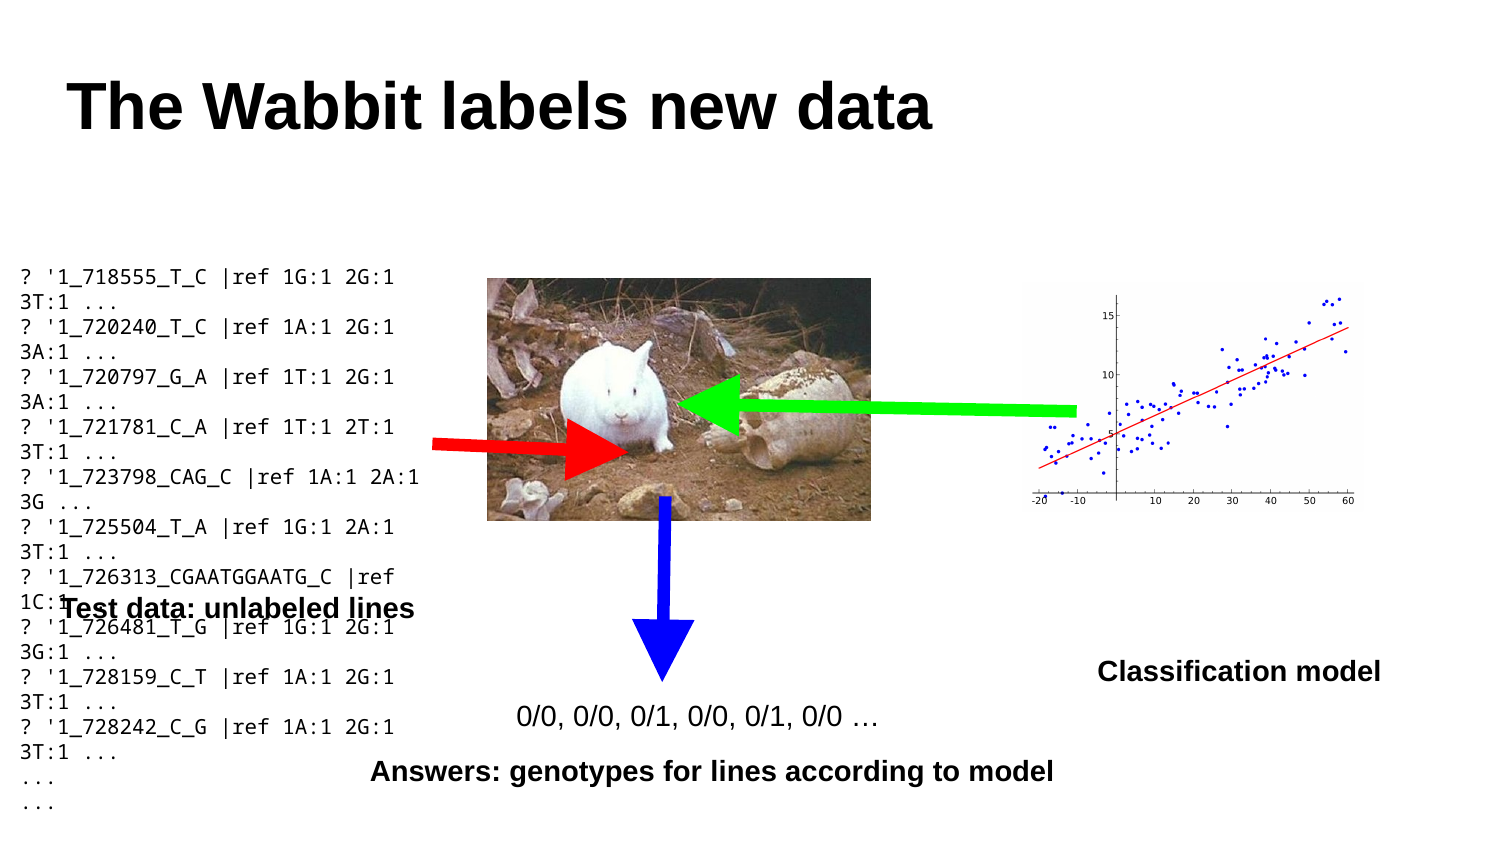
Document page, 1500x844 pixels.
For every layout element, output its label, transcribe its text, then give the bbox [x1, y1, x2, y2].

text_box Test data: unlabeled lines [45, 574, 451, 621]
text_box ? '1_718555_T_C |ref 1G:1 2G:1 3T:1 ... ? '1_720240_T_C |ref 1A:1 2G:1 3A:1 ... ? '1_720797_G_A |ref 1T:1 2G:1 3A:1 ... ? '1_721781_C_A |ref 1T:1 2T:1 3T:1 ... ? '1_723798_CAG_C |ref 1A:1 2A:1 3G ... ? '1_725504_T_A |ref 1G:1 2A:1 3T:1 ... ? '1_726313_CGAATGGAATG_C |ref 1C:1 ... ? '1_726481_T_G |ref 1G:1 2G:1 3G:1 ... ? '1_728159_C_T |ref 1A:1 2G:1 3T:1 ... ? '1_728242_C_G |ref 1A:1 2G:1 3T:1 ... ... ... [4, 248, 516, 571]
text_box Answers: genotypes for lines according to model [354, 737, 1139, 784]
text_box 0/0, 0/0, 0/1, 0/0, 0/1, 0/0 … [501, 682, 919, 737]
text_box [1052, 610, 1427, 686]
picture [1021, 282, 1364, 512]
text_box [432, 443, 629, 453]
title The Wabbit labels new data [51, 48, 1404, 207]
text_box Classification model [1082, 637, 1488, 684]
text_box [676, 403, 1077, 412]
picture [487, 278, 871, 521]
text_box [661, 496, 666, 683]
